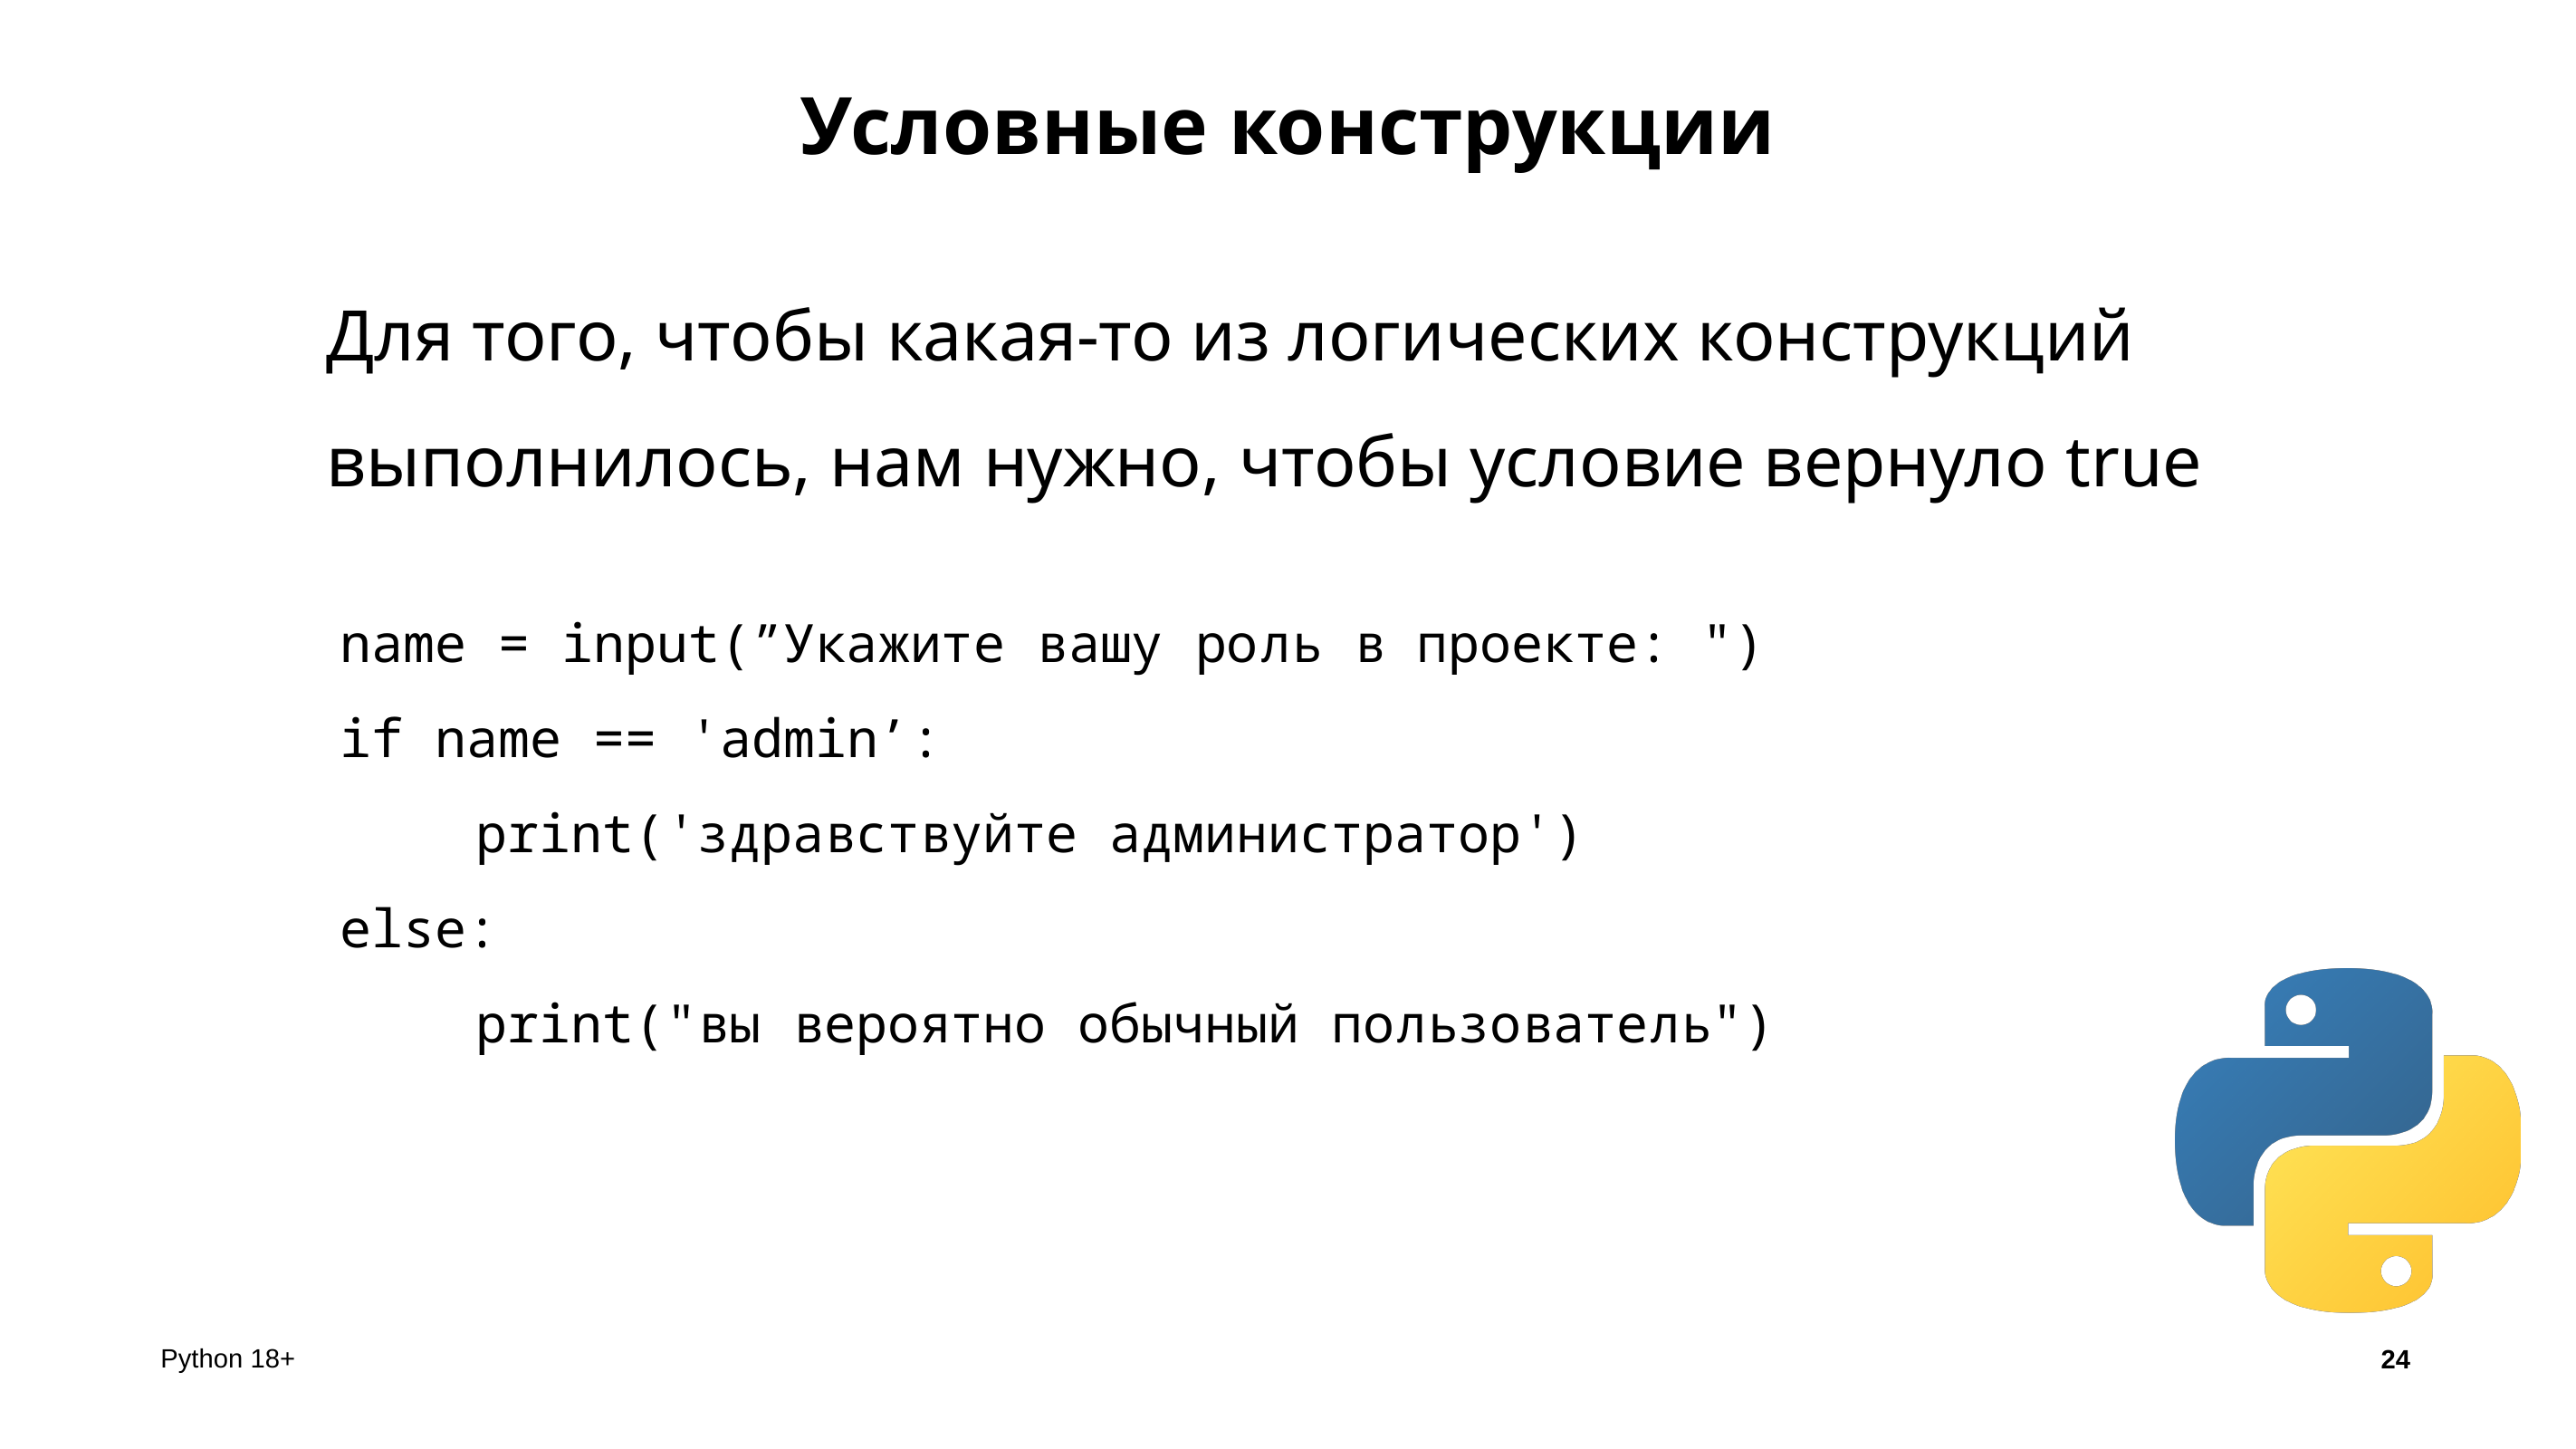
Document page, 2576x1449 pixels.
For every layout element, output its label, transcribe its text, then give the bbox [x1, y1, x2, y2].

text_box Для того, чтобы какая-то из логических конструкций выполнилось, нам нужно, чтобы условие вернуло true [326, 233, 2280, 517]
text_box name = input(”Укажите вашу роль в проекте: ") if name == 'admin’: print('здравствуйте администратор') else: print("вы вероятно обычный пользователь") [326, 571, 2111, 1060]
title Условные конструкции [160, 70, 2415, 236]
footer Python 18+ [160, 1334, 2030, 1383]
slide_number 24 [2279, 1332, 2416, 1383]
picture [2175, 967, 2521, 1313]
